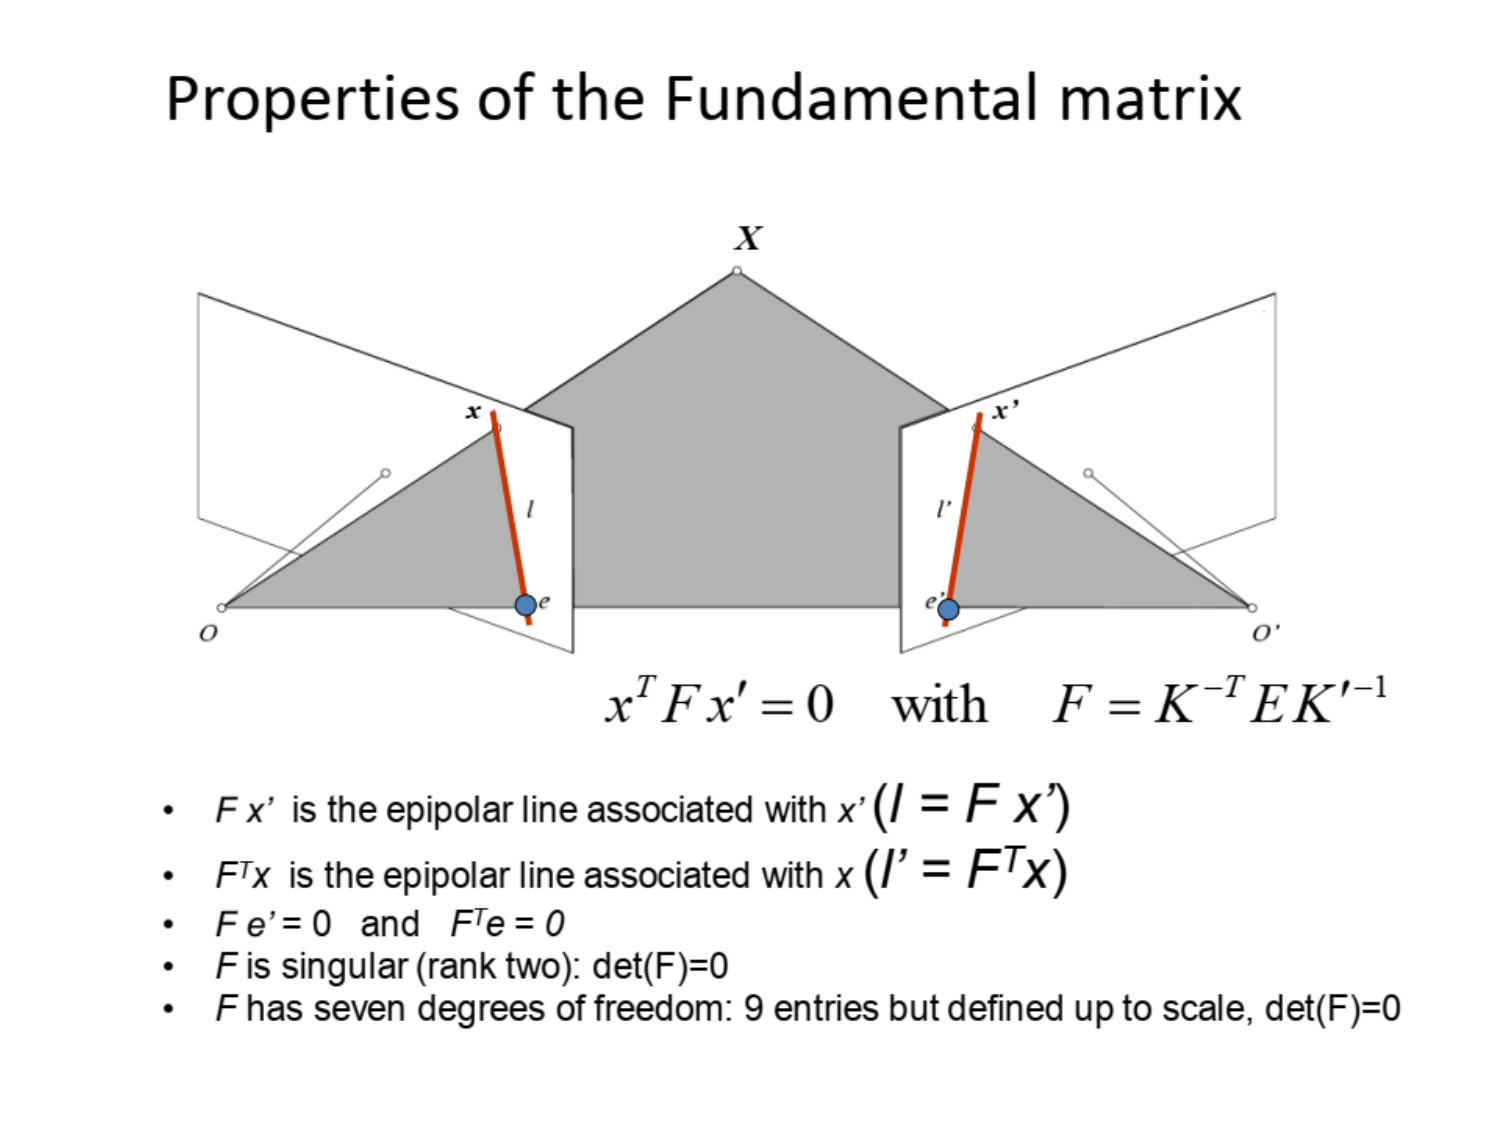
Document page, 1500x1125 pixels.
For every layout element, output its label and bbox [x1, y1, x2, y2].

picture [41, 31, 1458, 1094]
